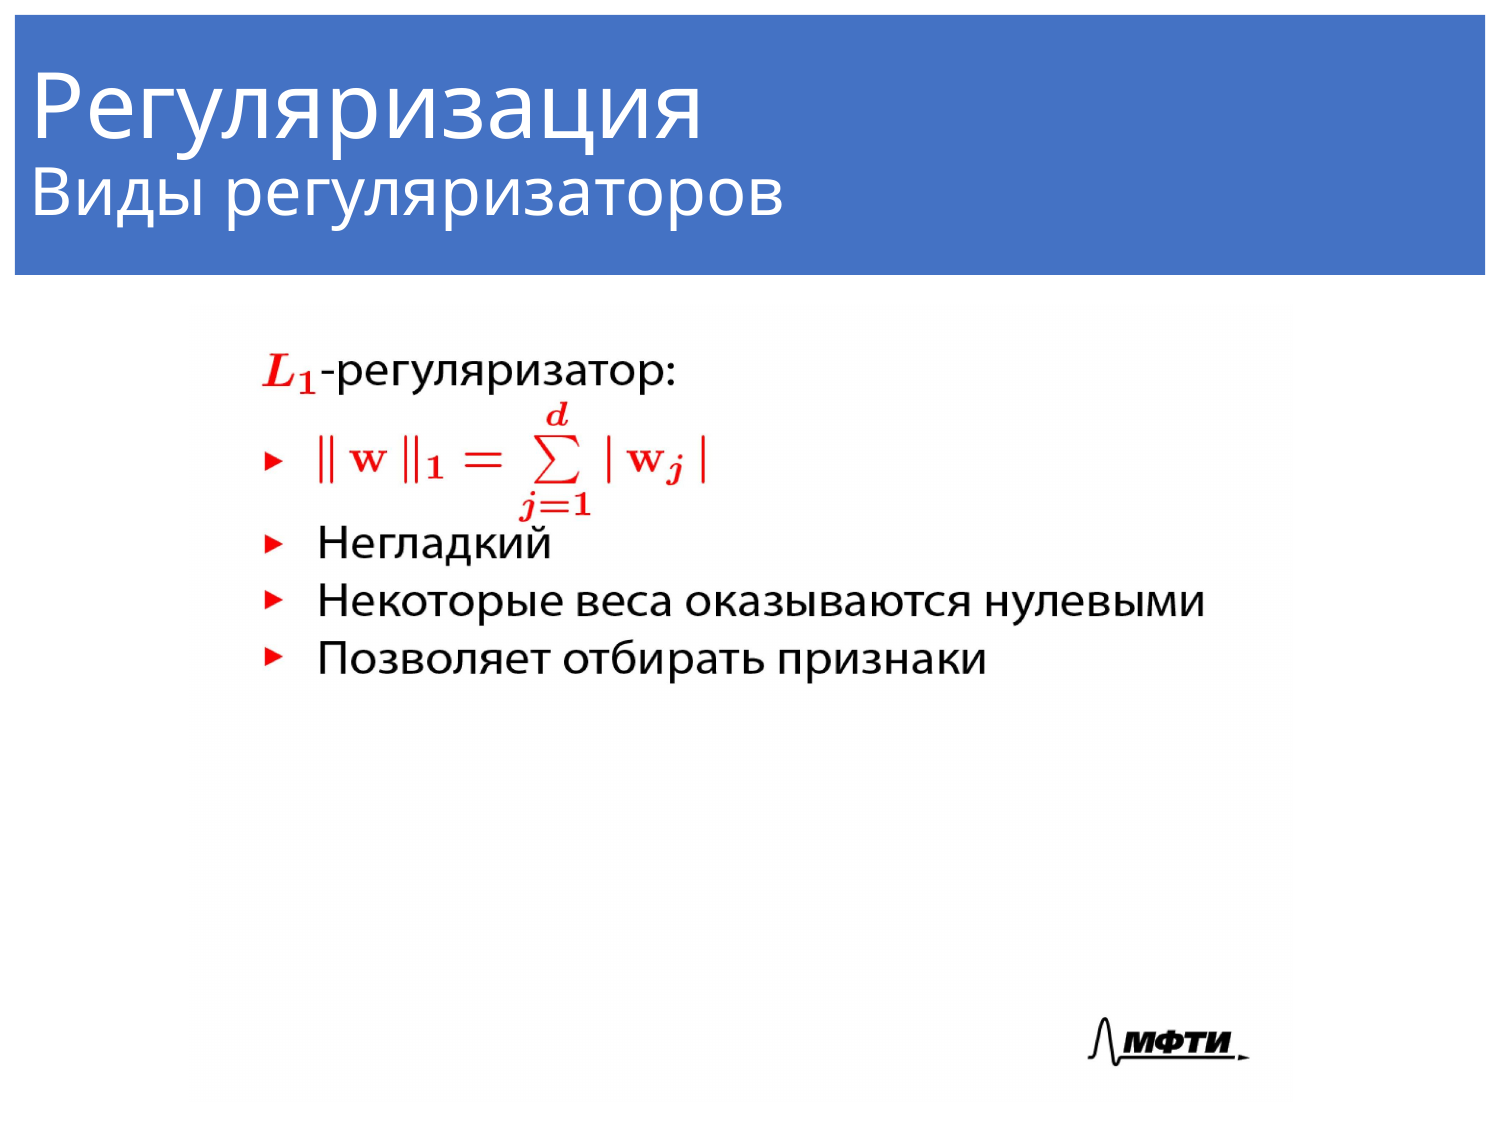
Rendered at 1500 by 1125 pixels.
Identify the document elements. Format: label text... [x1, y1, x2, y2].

title Регуляризация Виды регуляризаторов [14, 14, 1486, 275]
picture [189, 304, 1293, 1102]
